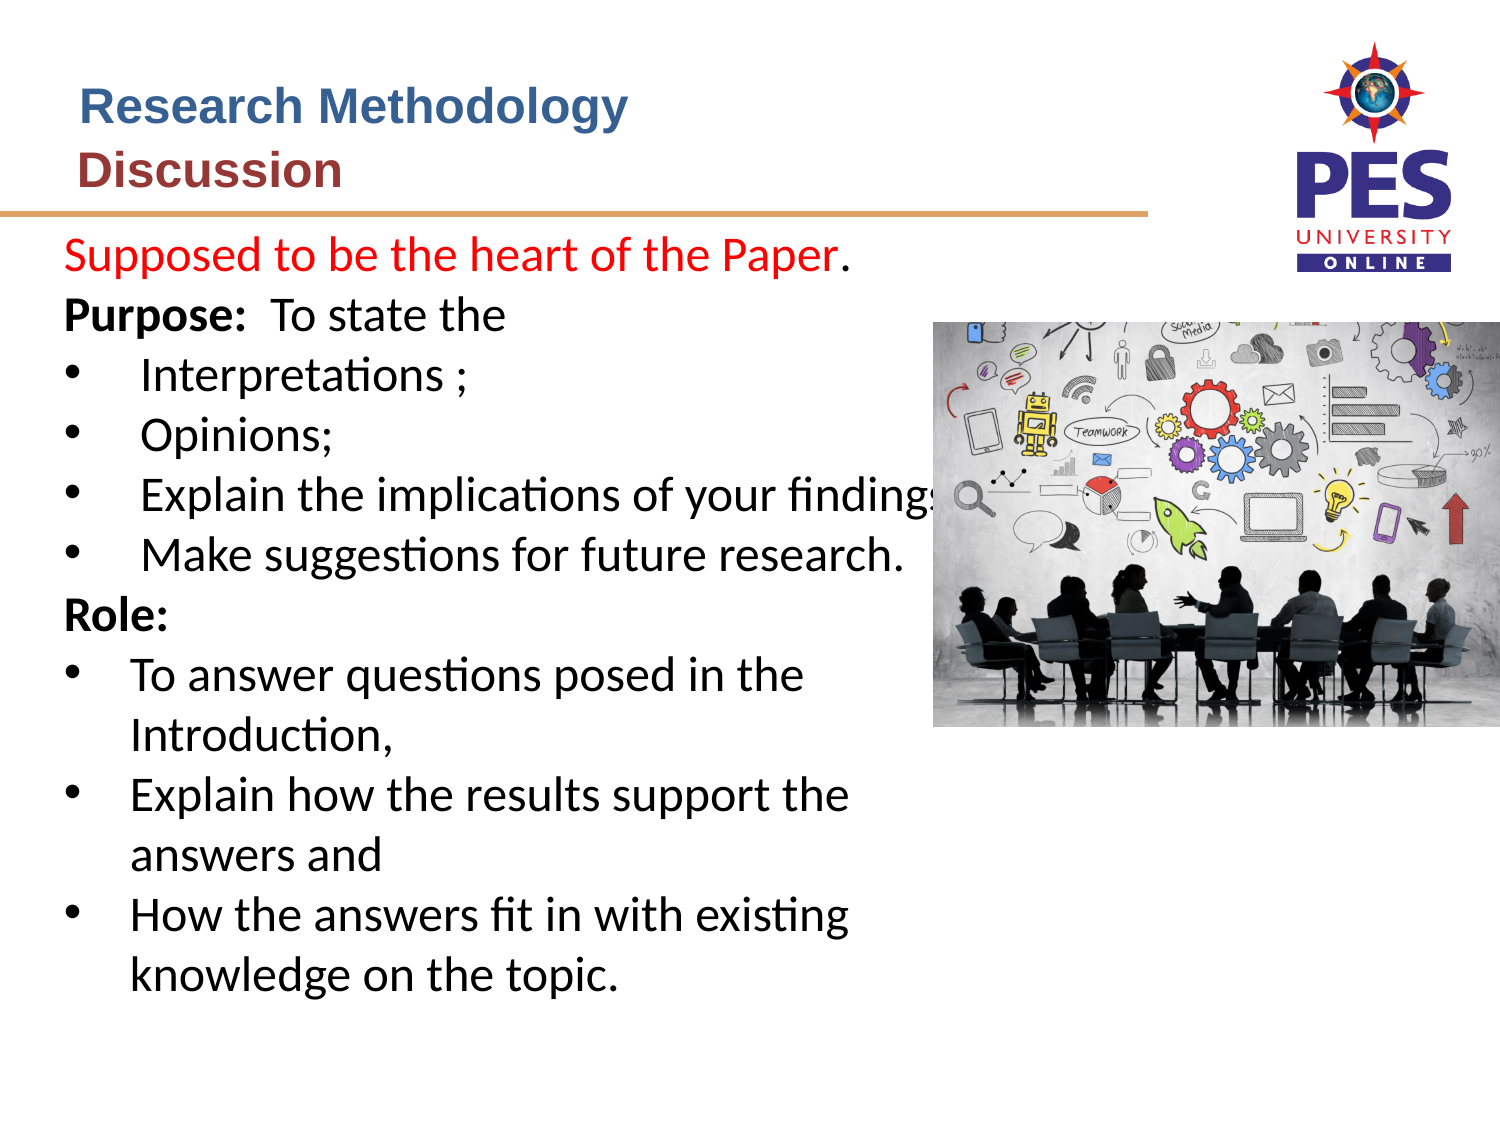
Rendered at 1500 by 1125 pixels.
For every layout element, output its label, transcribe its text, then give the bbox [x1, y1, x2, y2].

picture [933, 322, 1500, 728]
text_box Supposed to be the heart of the Paper. Purpose: To state the Interpretations ; Opinions; Explain the implications of your findings Make suggestions for future research. Role: To answer questions posed in the Introduction, Explain how the results support the answers and How the answers fit in with existing knowledge on the topic. [48, 223, 969, 1009]
text_box Research Methodology [64, 66, 1292, 142]
picture [1297, 41, 1452, 272]
text_box Discussion [62, 129, 1292, 205]
